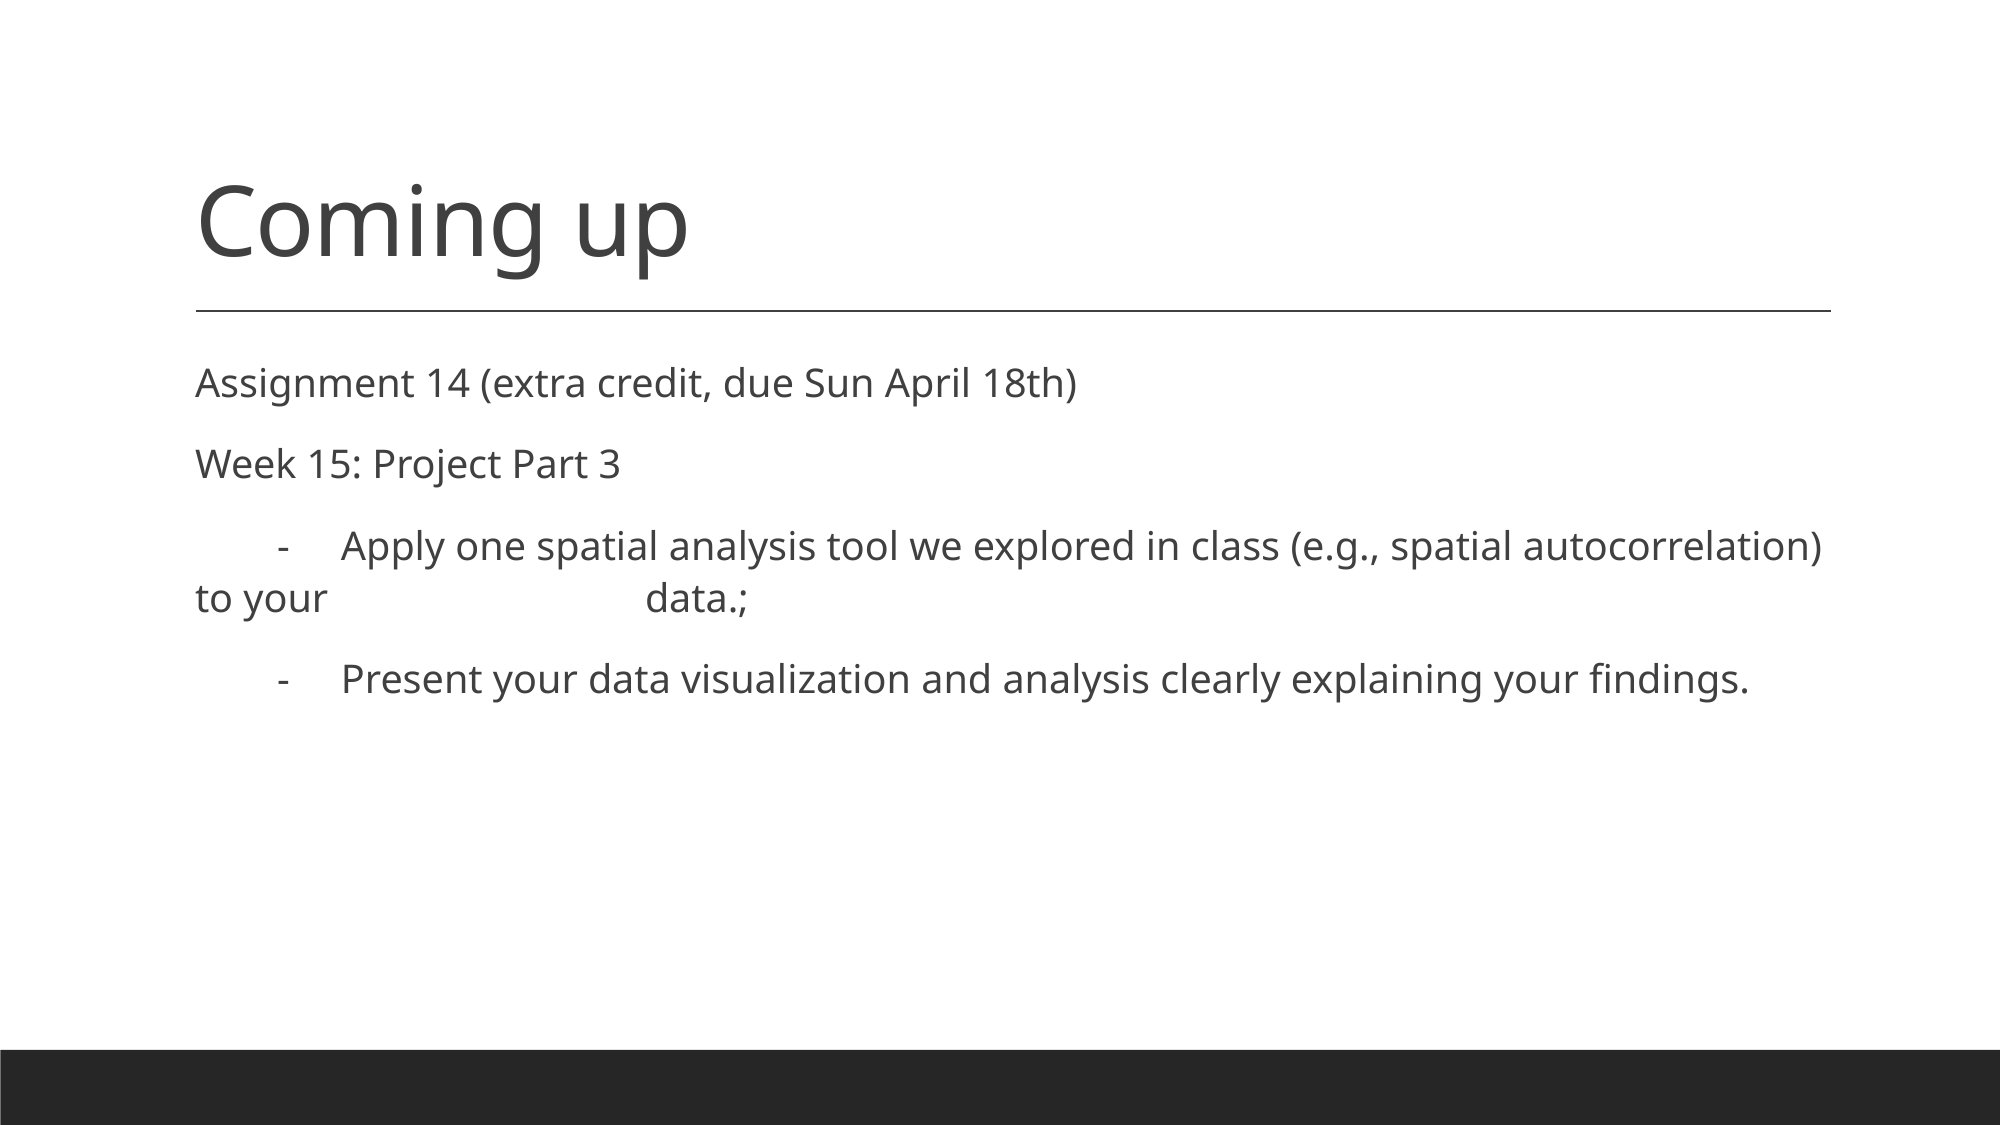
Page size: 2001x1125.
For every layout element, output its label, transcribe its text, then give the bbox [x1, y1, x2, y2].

list Assignment 14 (extra credit, due Sun April 18th) Week 15: Project Part 3 - Apply one spatial analysis tool we explored in class (e.g., spatial autocorrelation) to your data.; - Present your data visualization and analysis clearly explaining your findings. [180, 345, 1830, 963]
title Coming up [180, 47, 1830, 285]
